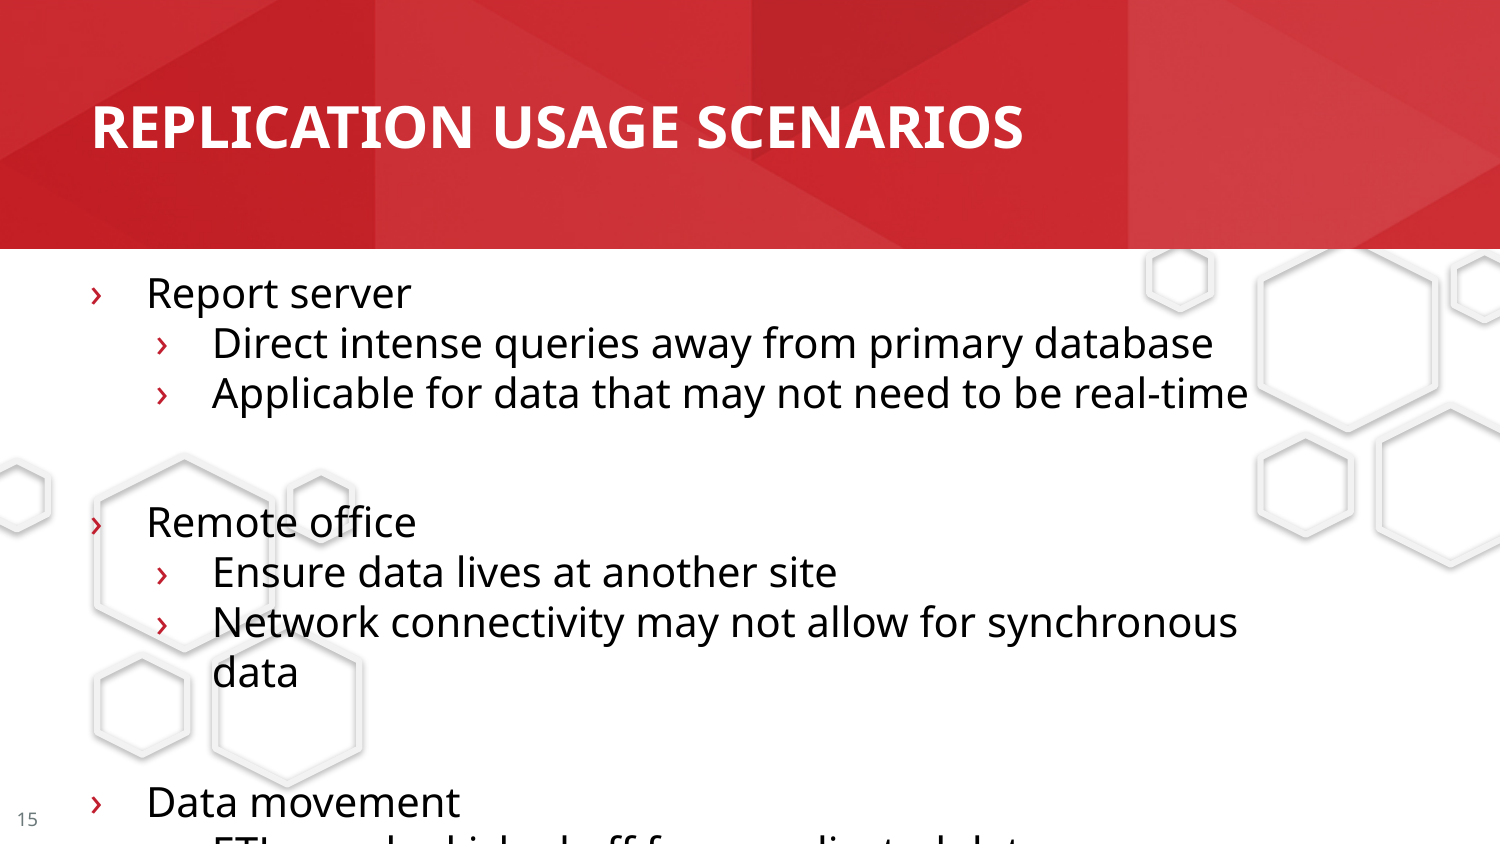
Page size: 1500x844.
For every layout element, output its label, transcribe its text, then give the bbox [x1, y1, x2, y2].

picture [0, 0, 1500, 249]
title Replication usage scenarios [75, 38, 1425, 212]
list Report server Direct intense queries away from primary database Applicable for data that may not need to be real-time Remote office Ensure data lives at another site Network connectivity may not allow for synchronous data Data movement ETL may be kicked off from replicated data May make data accessible to other groups [75, 259, 1334, 779]
slide_number 15 [1, 798, 101, 844]
